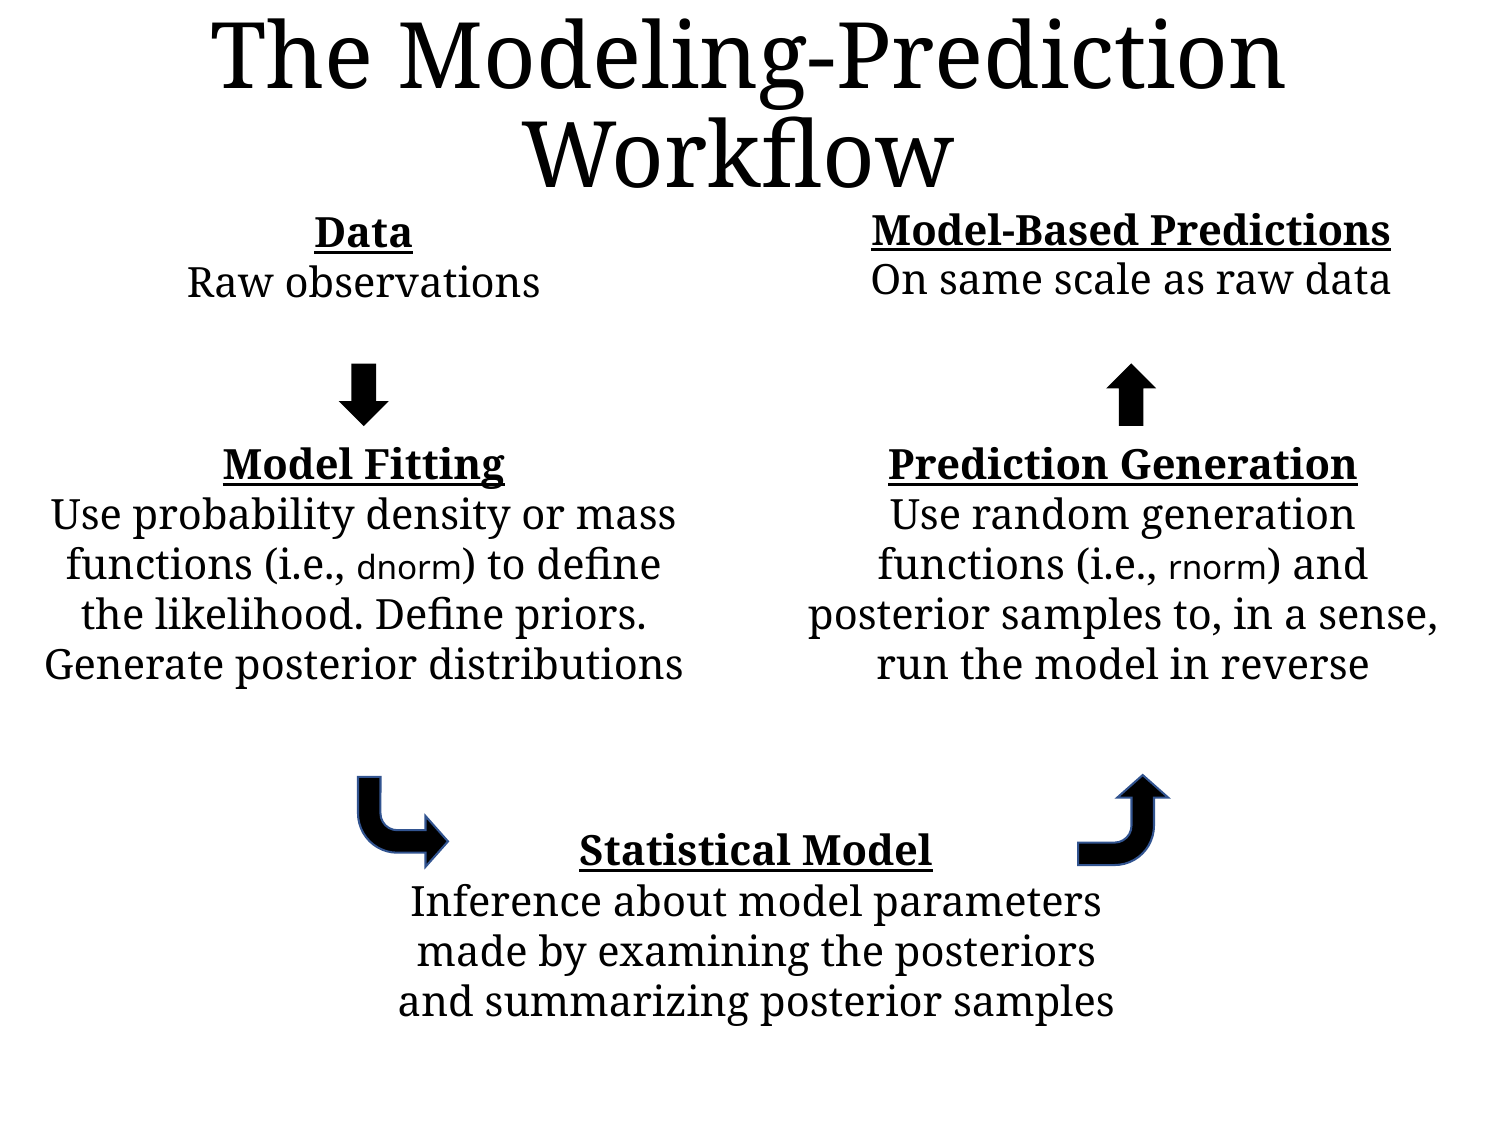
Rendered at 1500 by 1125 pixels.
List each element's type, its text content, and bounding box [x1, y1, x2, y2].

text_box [26, 195, 1469, 1034]
title The Modeling-Prediction Workflow [61, 0, 1439, 195]
